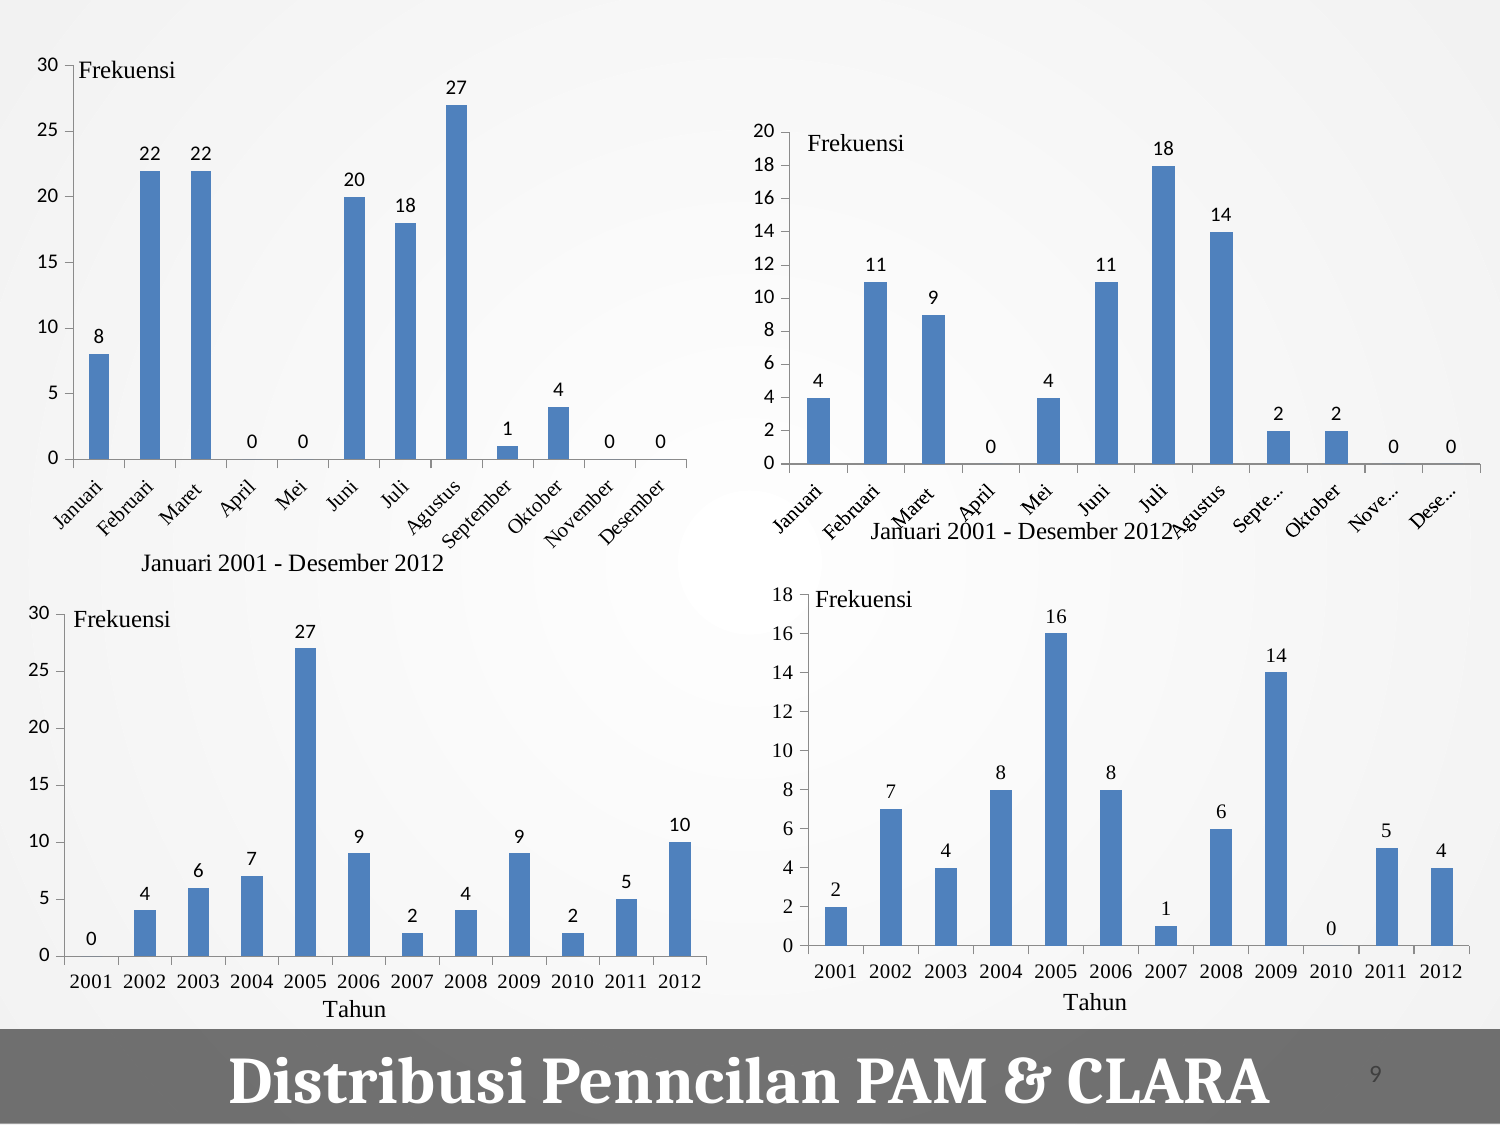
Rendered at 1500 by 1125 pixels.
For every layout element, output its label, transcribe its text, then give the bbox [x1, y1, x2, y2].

chart [0, 48, 699, 588]
text_box Distribusi Penncilan PAM & CLARA [0, 1029, 1500, 1124]
chart [749, 113, 1489, 552]
chart [0, 571, 1500, 1030]
